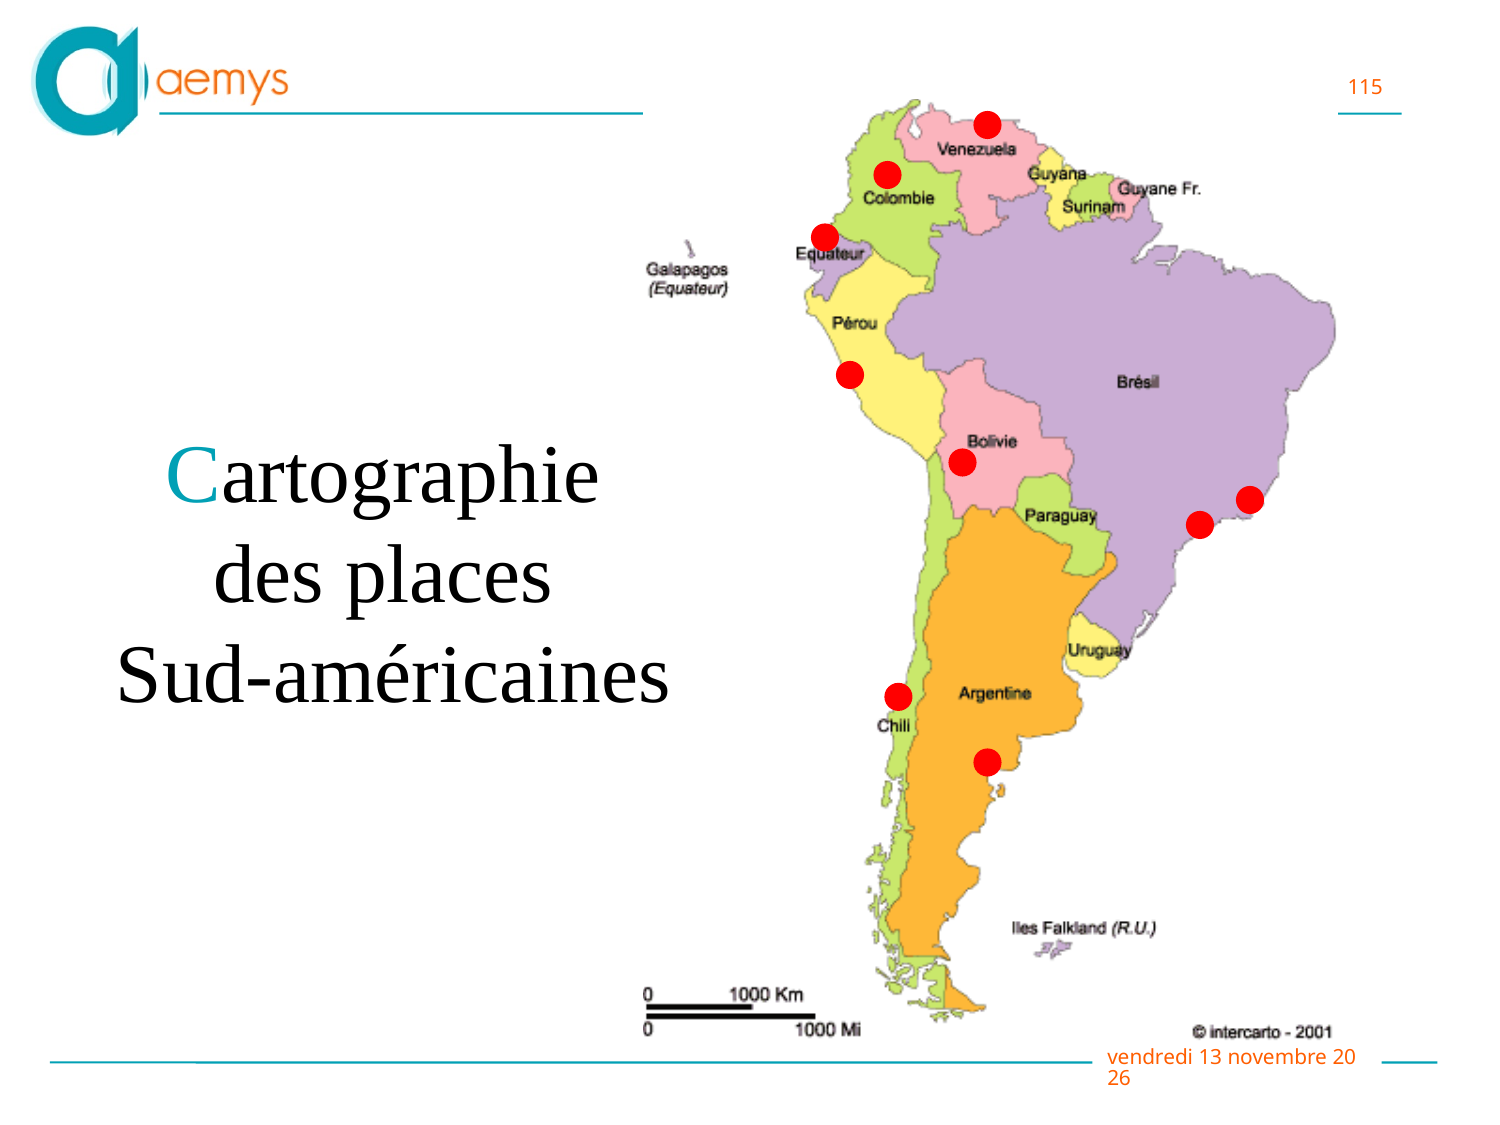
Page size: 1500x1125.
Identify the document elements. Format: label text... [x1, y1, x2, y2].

picture [29, 24, 290, 138]
picture [643, 99, 1338, 1044]
title Cartographie des places Sud-américaines [62, 399, 638, 738]
